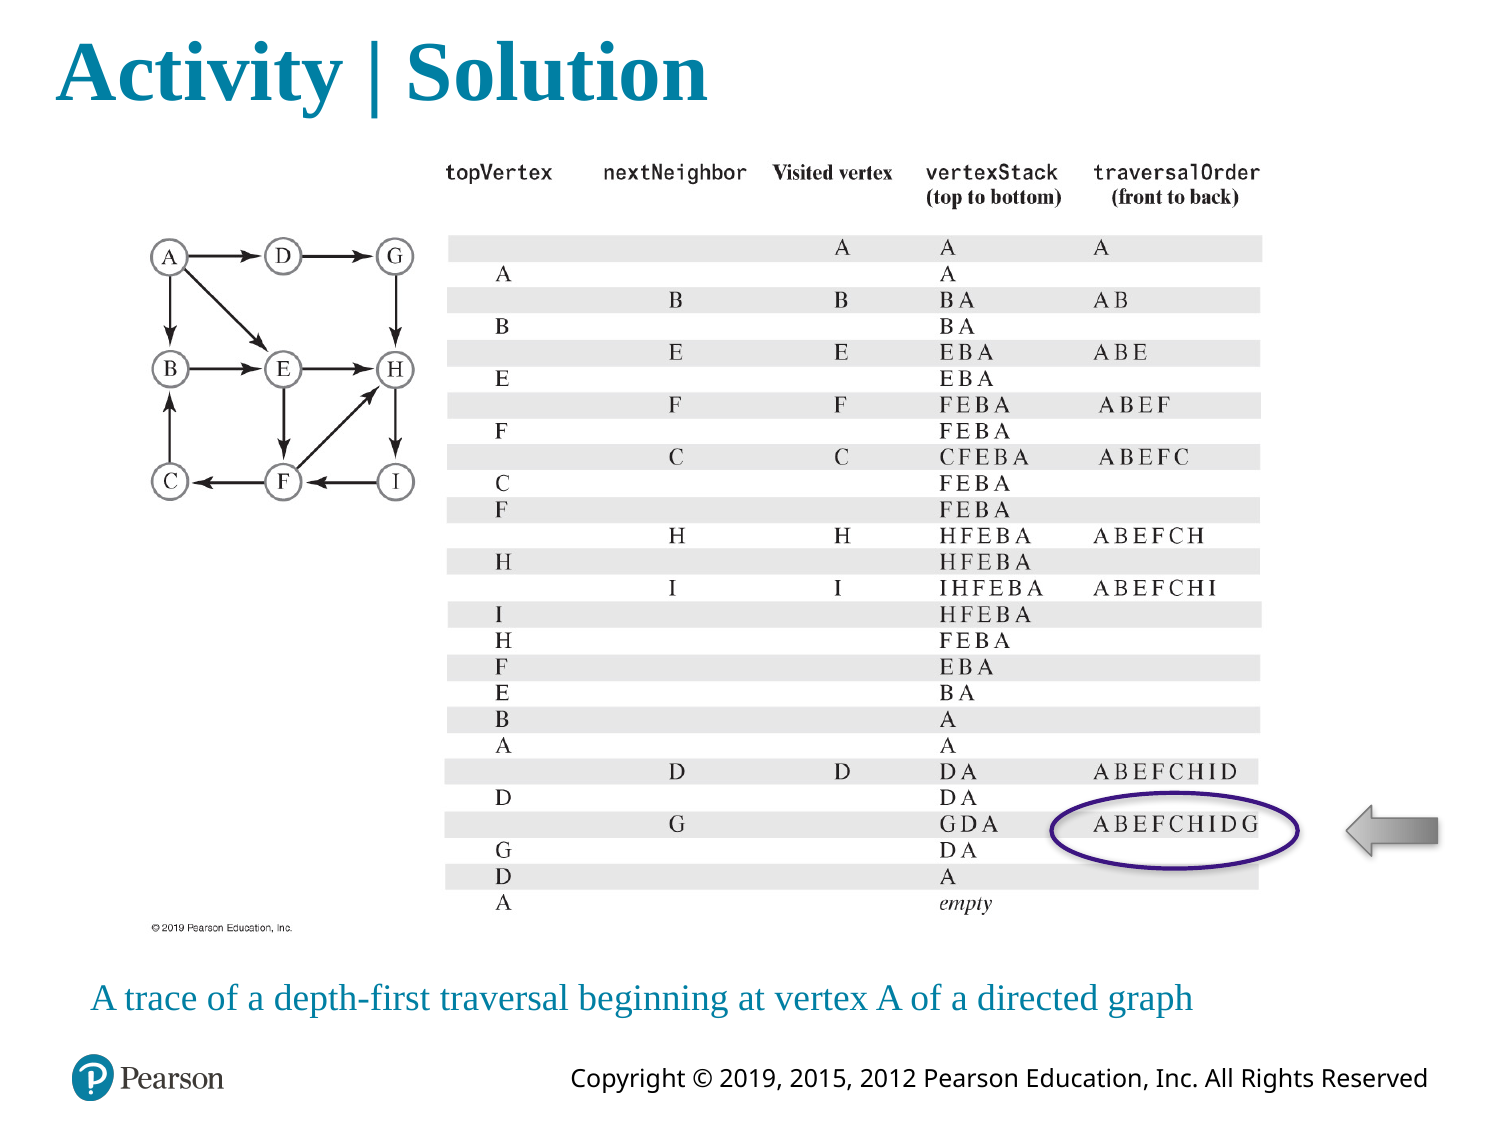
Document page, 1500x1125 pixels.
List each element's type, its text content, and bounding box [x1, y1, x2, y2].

list A trace of a depth-first traversal beginning at vertex A of a directed graph [74, 948, 1426, 1033]
picture [98, 1054, 224, 1101]
text_box [1345, 804, 1439, 857]
picture [72, 1054, 88, 1070]
title Activity | Solution [40, 0, 1438, 133]
picture [145, 157, 1267, 937]
picture [72, 1087, 83, 1101]
picture [80, 1063, 106, 1088]
text_box [1271, 807, 1298, 855]
